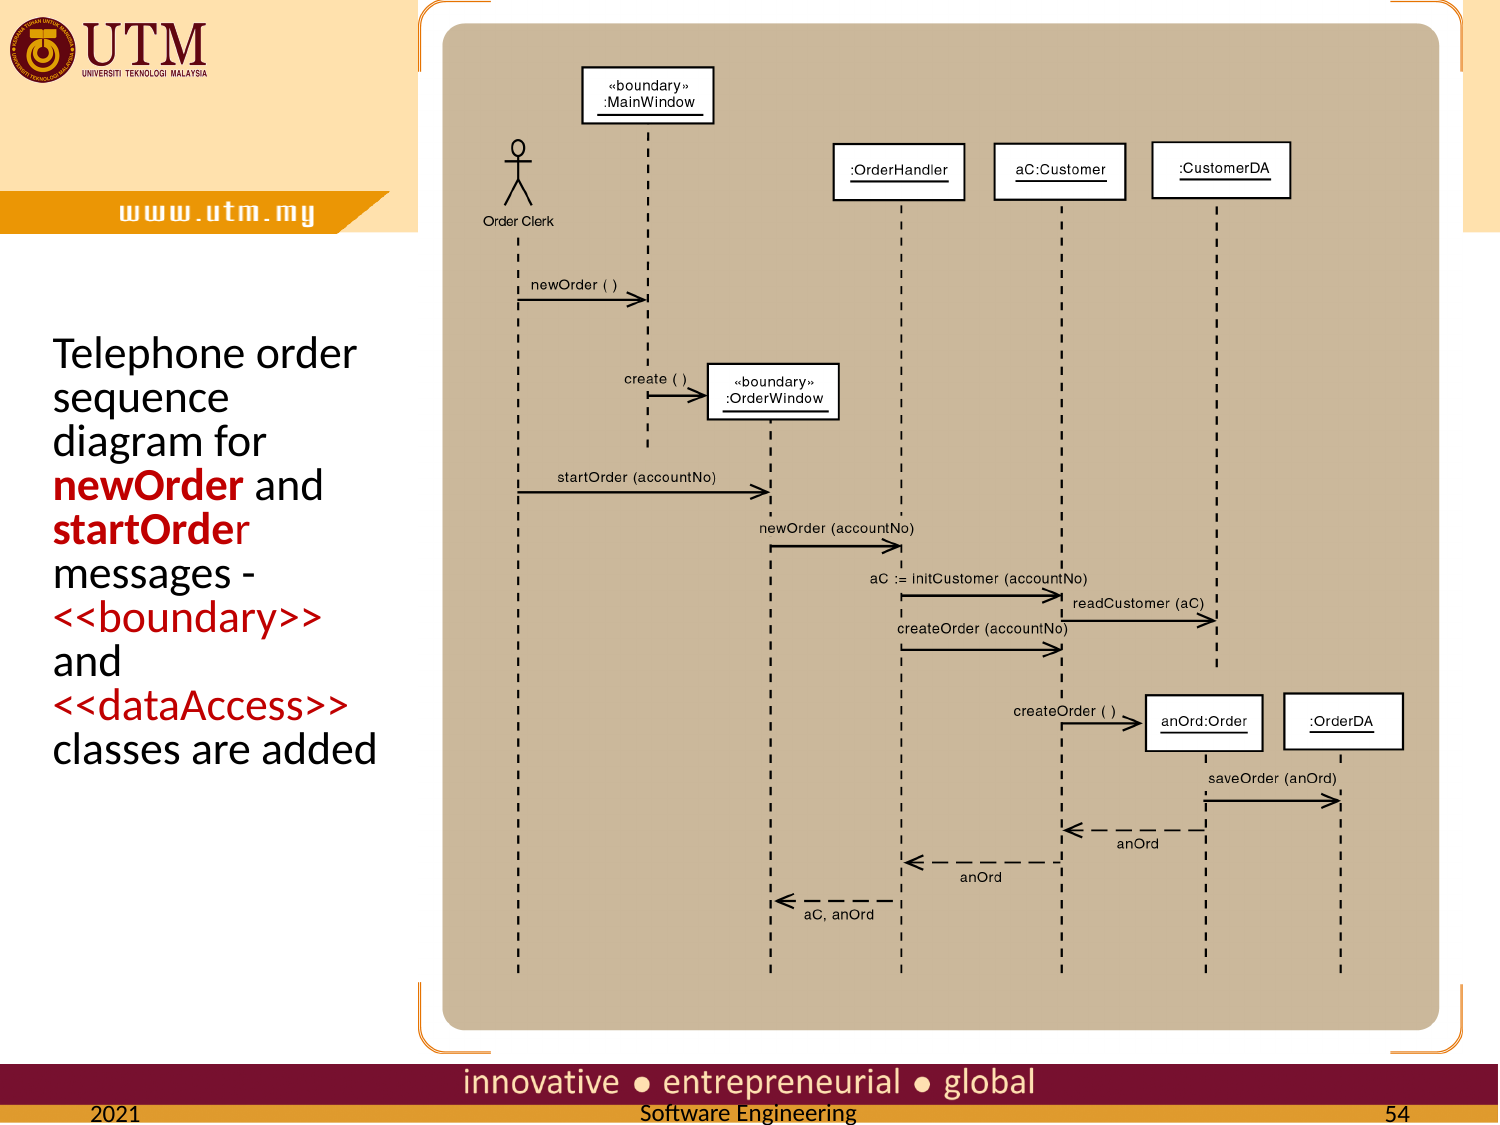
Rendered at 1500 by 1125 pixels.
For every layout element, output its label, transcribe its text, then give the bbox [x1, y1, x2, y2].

text_box Telephone order sequence diagram for newOrder and startOrder messages - <<boundary>> and <<dataAccess>> classes are added [37, 326, 406, 781]
slide_number 2021 [75, 1082, 425, 1125]
picture [418, 0, 1463, 1054]
picture [0, 1064, 1498, 1123]
slide_number 54 [1074, 1082, 1425, 1125]
picture [10, 17, 207, 83]
picture [0, 191, 390, 234]
footer Software Engineering [405, 1086, 1074, 1125]
